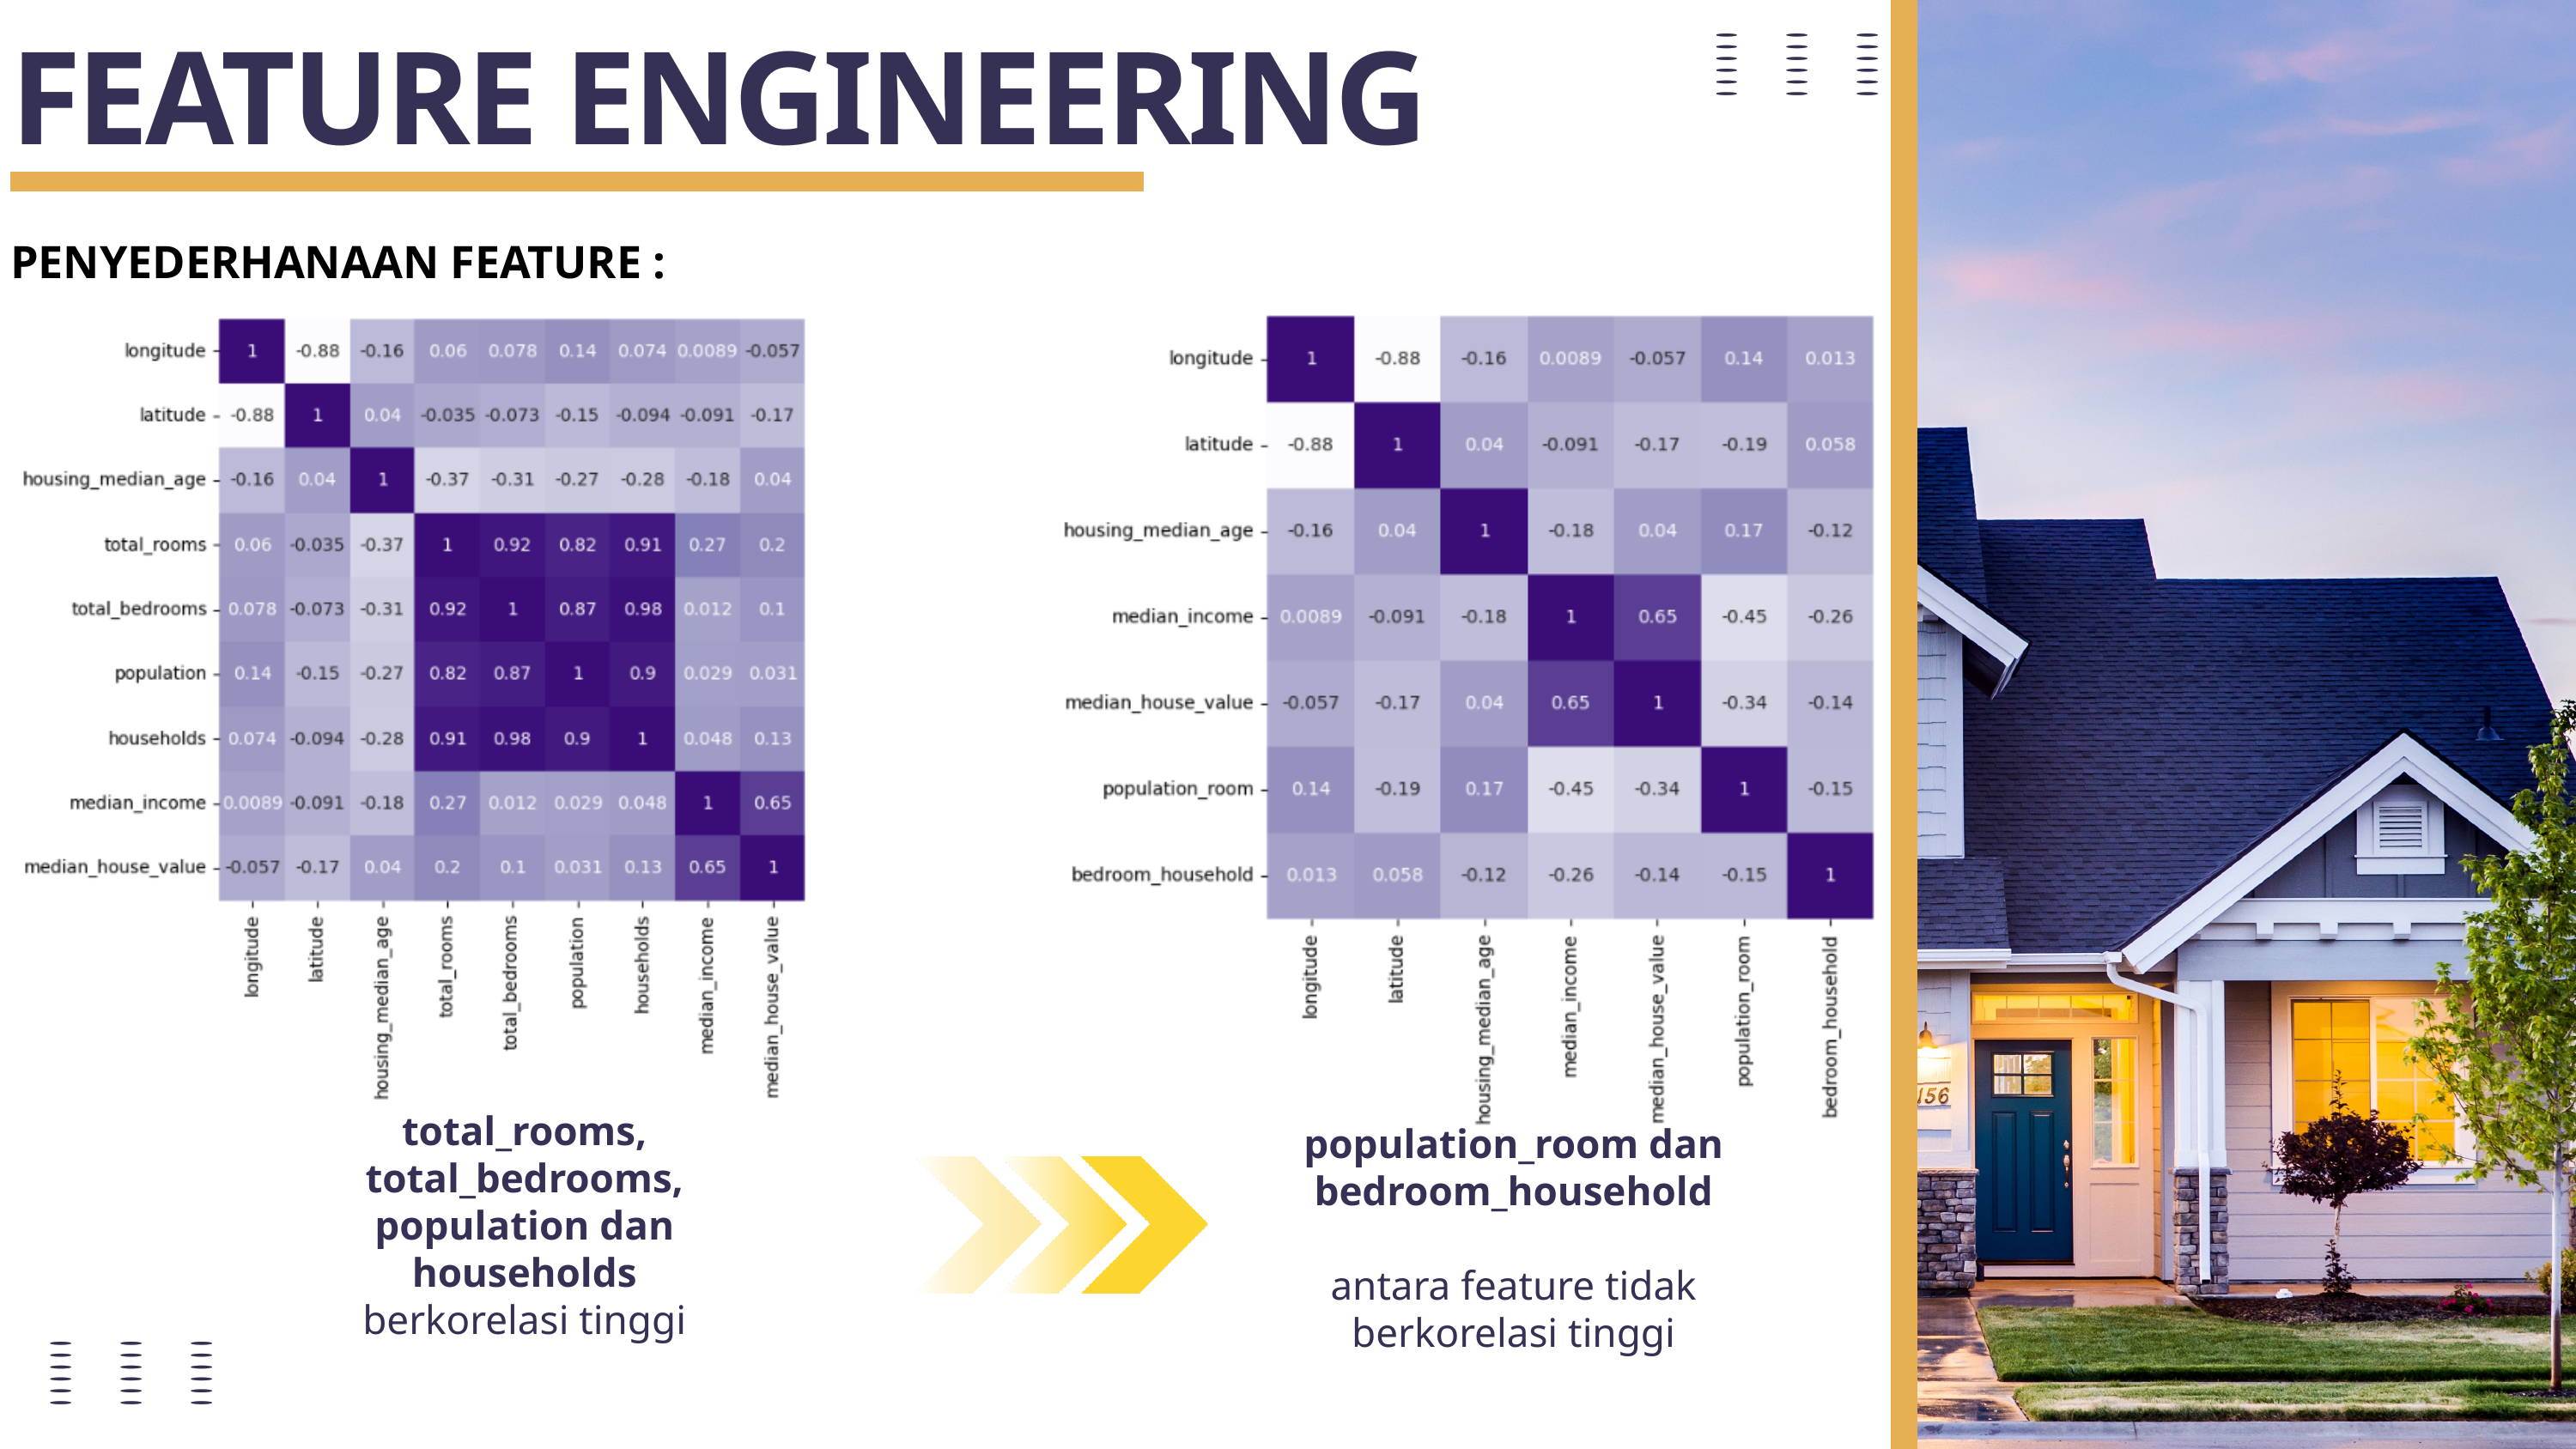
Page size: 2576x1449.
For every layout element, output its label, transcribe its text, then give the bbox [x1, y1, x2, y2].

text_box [1904, 0, 2576, 1449]
text_box PENYEDERHANAAN FEATURE : [9, 198, 677, 288]
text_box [9, 171, 1145, 192]
text_box [914, 1156, 1208, 1294]
text_box [0, 310, 811, 1106]
text_box [50, 1342, 213, 1404]
text_box [1060, 310, 1879, 1128]
text_box population_room dan bedroom_household antara feature tidak berkorelasi tinggi [1241, 1119, 1786, 1355]
text_box total_rooms, total_bedrooms, population dan households berkorelasi tinggi [325, 1106, 725, 1343]
text_box FEATURE ENGINEERING [9, 28, 1559, 171]
text_box [1716, 33, 1879, 95]
